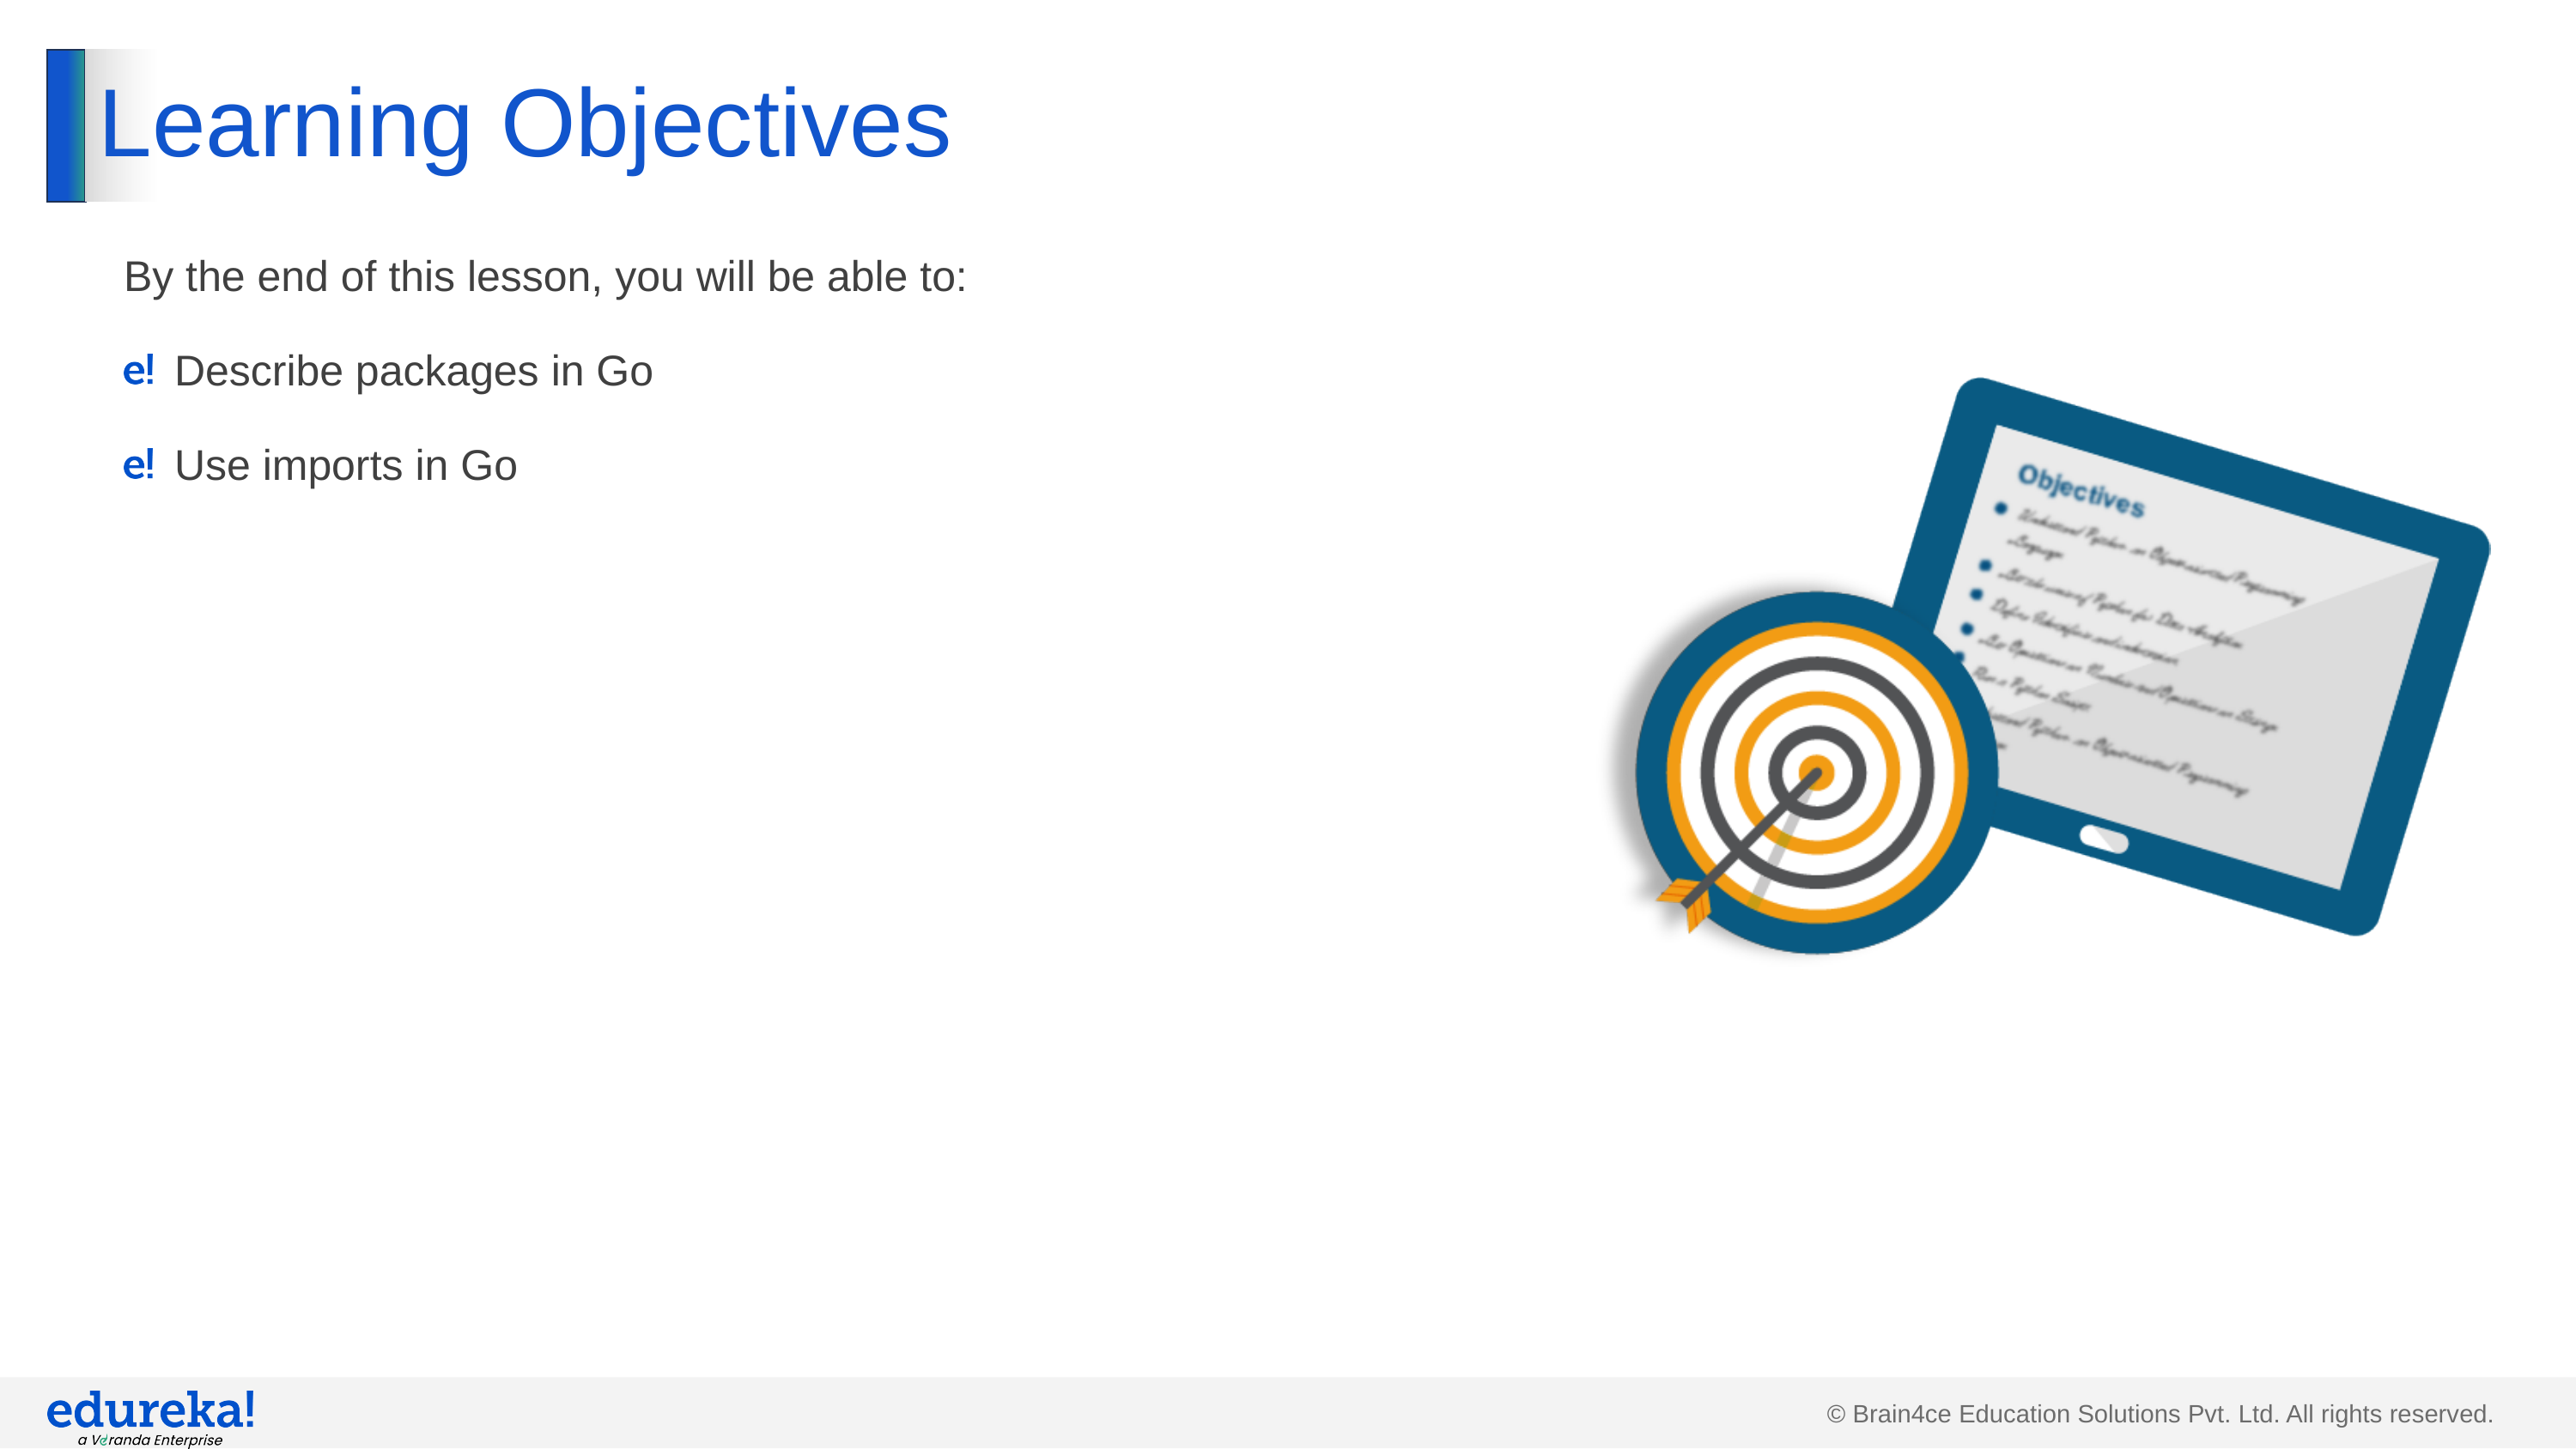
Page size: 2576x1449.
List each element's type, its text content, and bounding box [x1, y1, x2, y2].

picture [124, 448, 153, 479]
picture [124, 354, 153, 385]
title Learning Objectives [85, 49, 2491, 202]
picture [47, 1391, 253, 1449]
list By the end of this lesson, you will be able to: Describe packages in Go Use imports in Go [85, 242, 2491, 1332]
